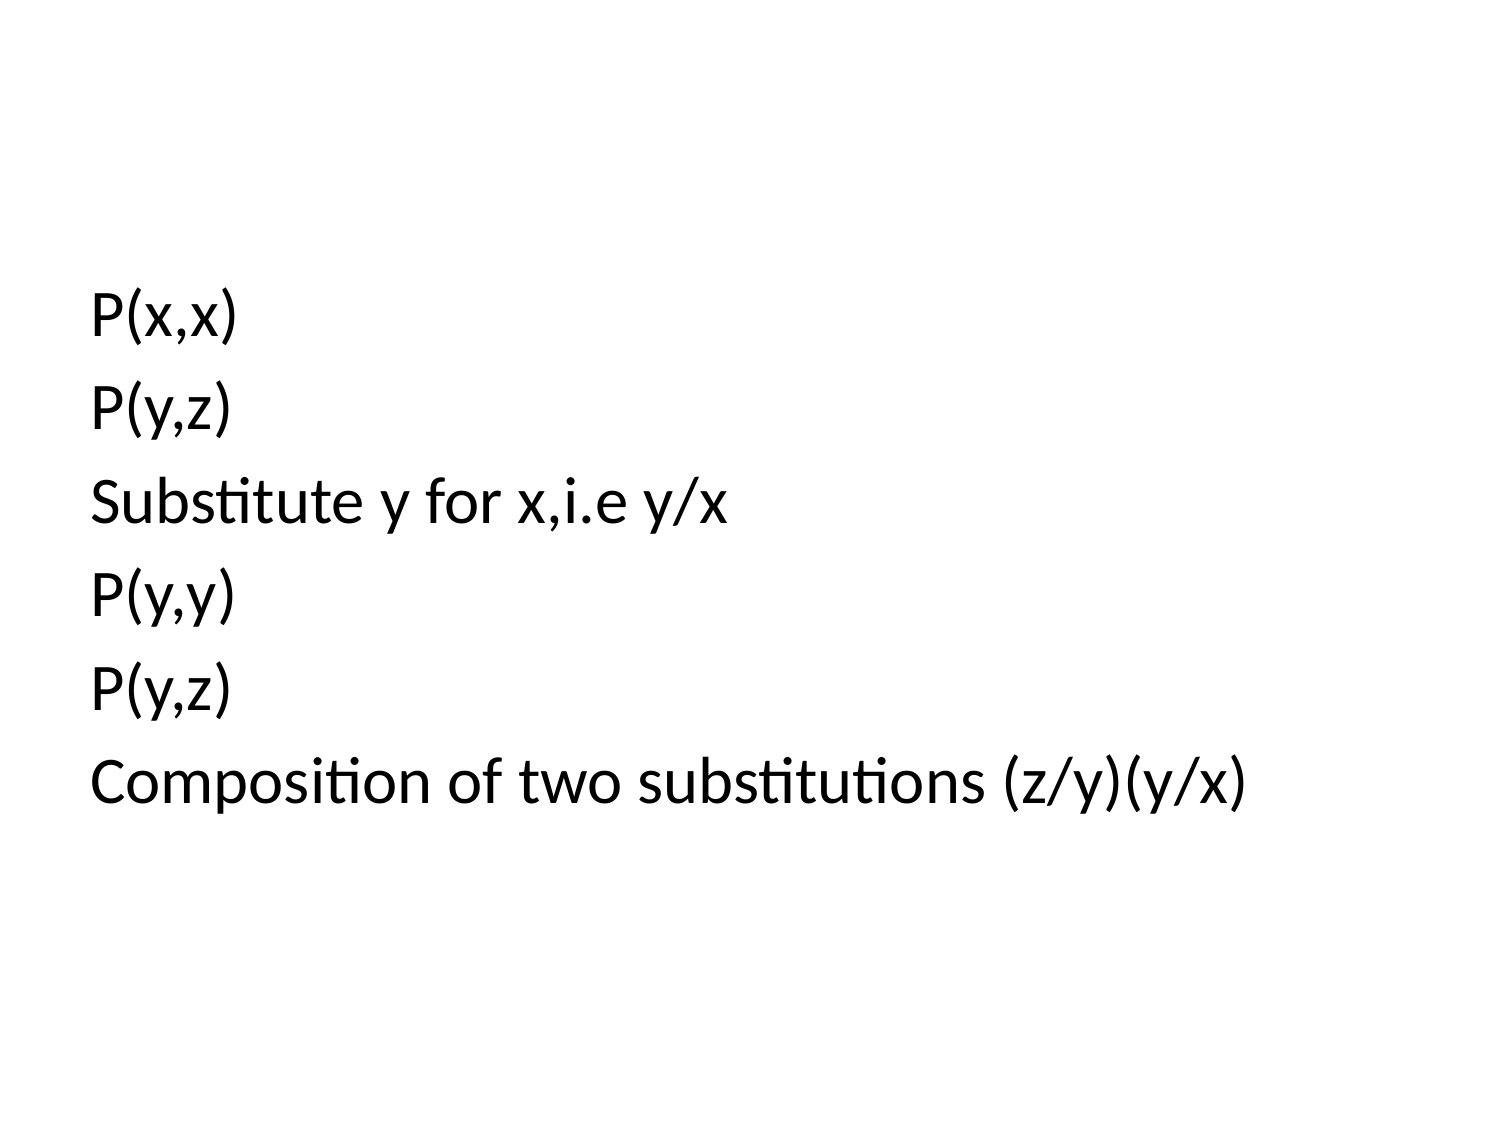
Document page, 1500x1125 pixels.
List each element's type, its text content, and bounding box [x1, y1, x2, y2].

list P(x,x) P(y,z) Substitute y for x,i.e y/x P(y,y) P(y,z) Composition of two substitutions (z/y)(y/x) [75, 262, 1425, 1005]
